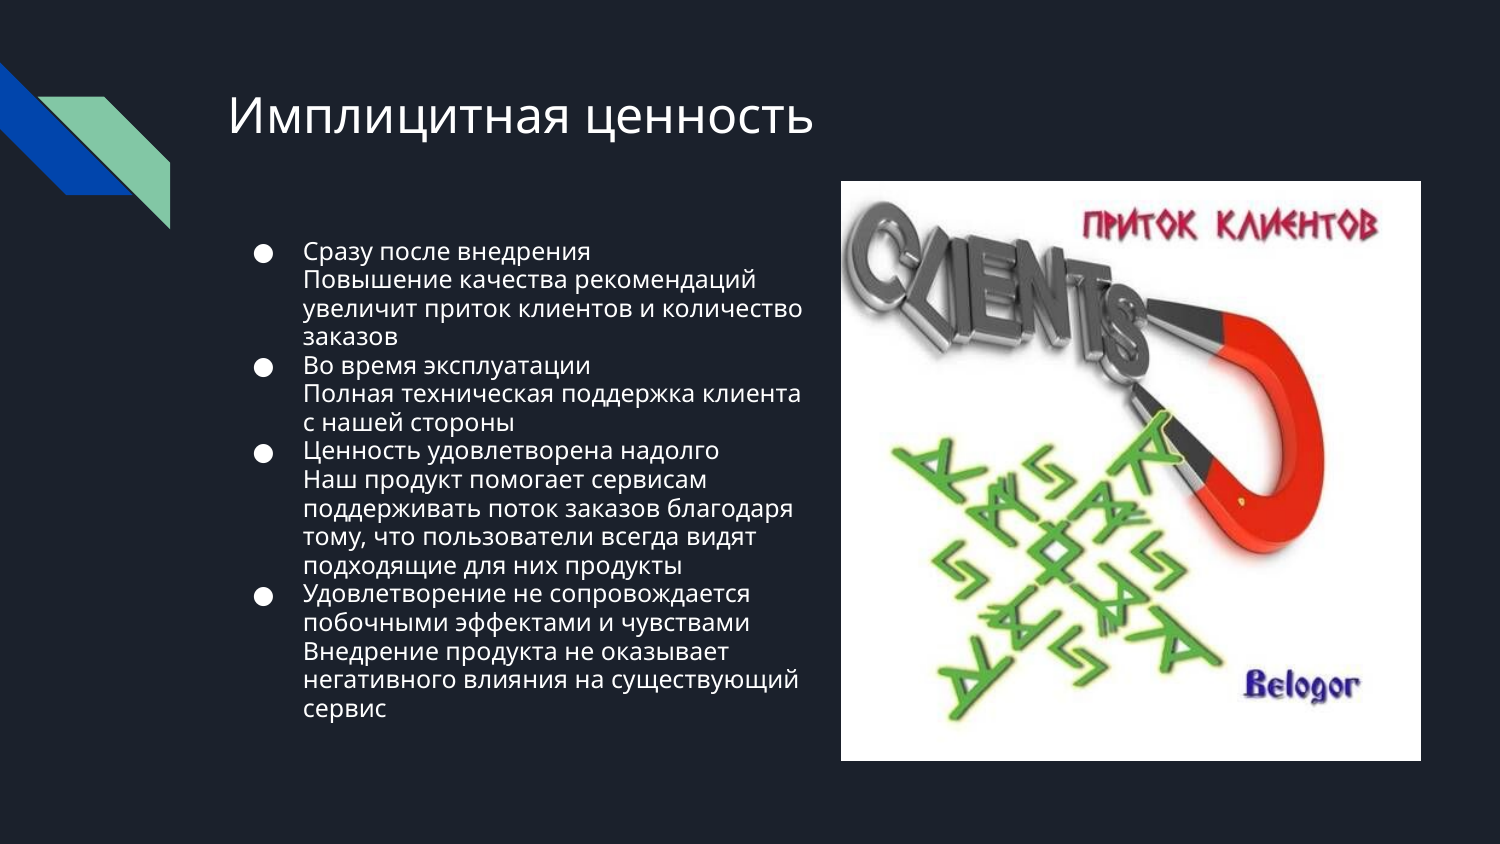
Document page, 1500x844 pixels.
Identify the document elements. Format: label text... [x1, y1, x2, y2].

title Имплицитная ценность [212, 64, 1368, 215]
picture [840, 181, 1421, 761]
list Сразу после внедрения Повышение качества рекомендаций увеличит приток клиентов и количество заказов Во время эксплуатации Полная техническая поддержка клиента с нашей стороны Ценность удовлетворена надолго Наш продукт помогает сервисам поддерживать поток заказов благодаря тому, что пользователи всегда видят подходящие для них продукты Удовлетворение не сопровождается побочными эффектами и чувствами Внедрение продукта не оказывает негативного влияния на существующий сервис [212, 222, 824, 700]
